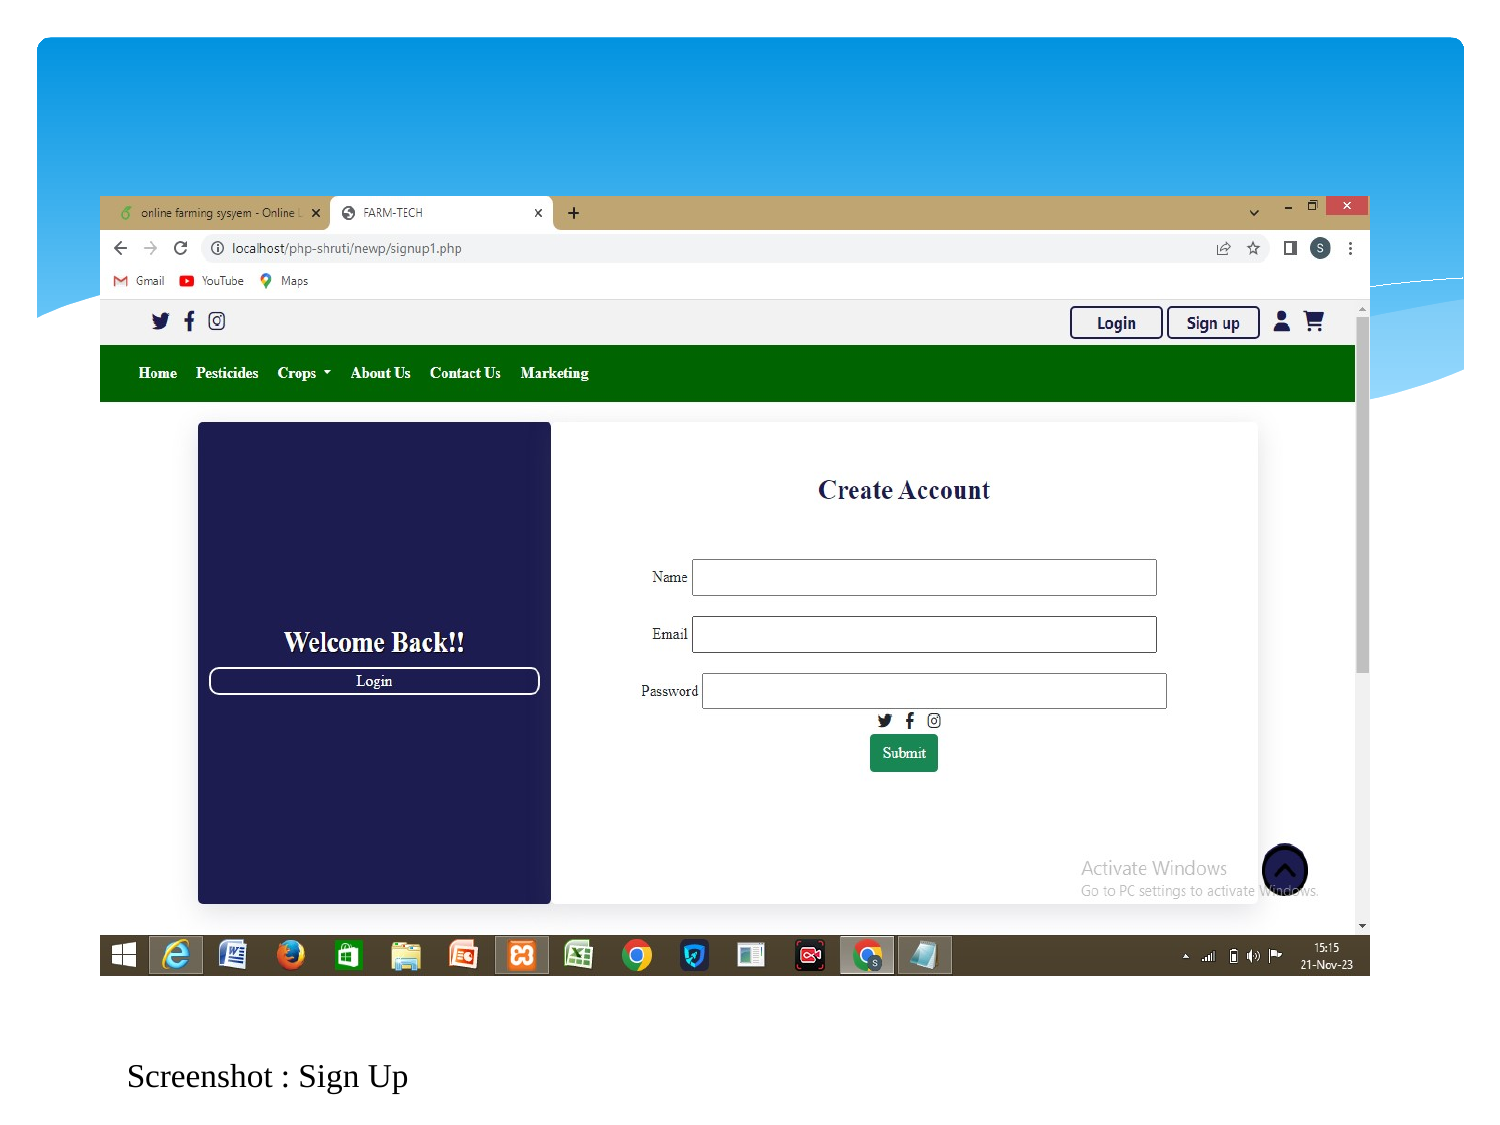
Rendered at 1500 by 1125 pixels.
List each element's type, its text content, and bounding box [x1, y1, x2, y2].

picture [100, 196, 1371, 977]
text_box Screenshot : Sign Up [112, 1046, 426, 1102]
